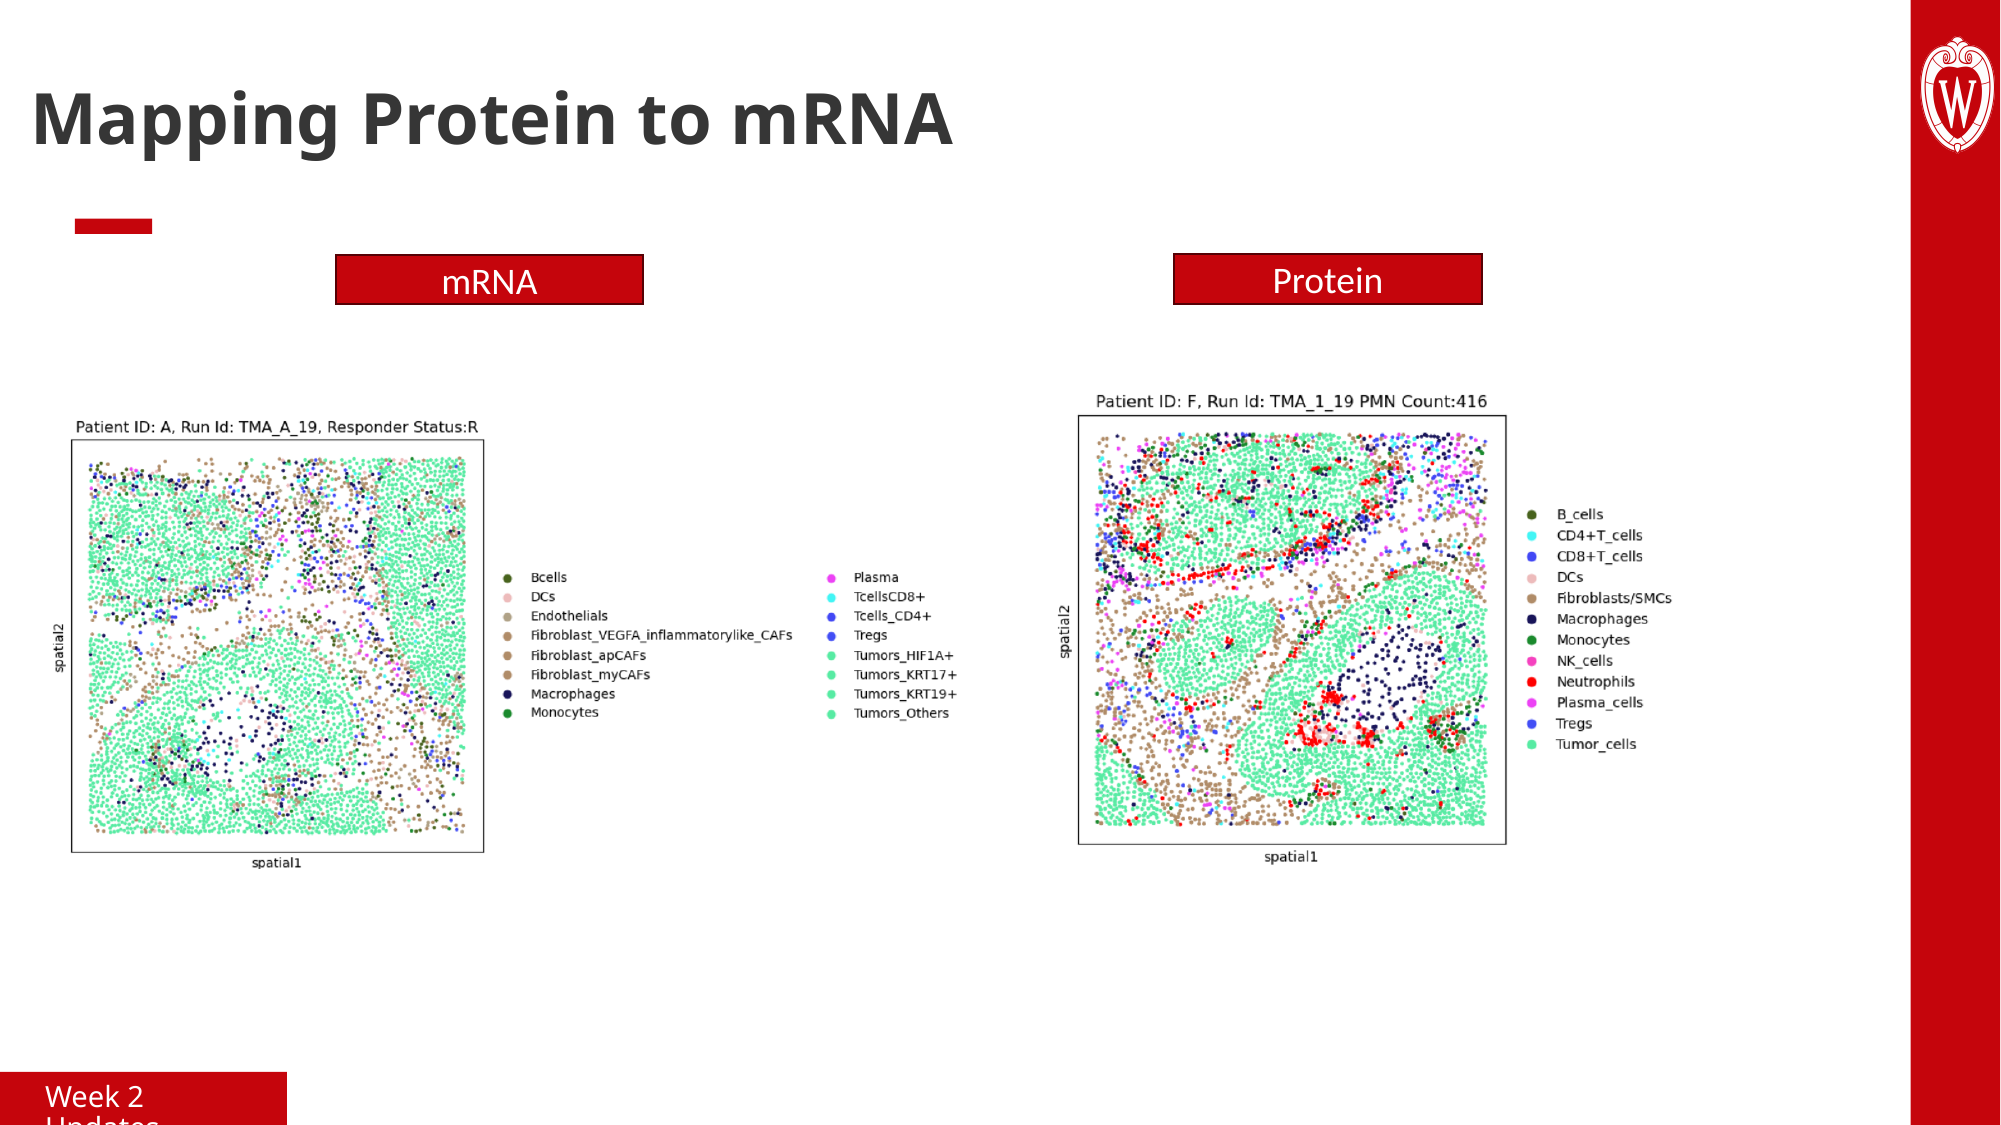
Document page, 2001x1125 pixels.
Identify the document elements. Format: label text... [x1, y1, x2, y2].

picture [41, 414, 1000, 869]
picture [1046, 379, 1689, 869]
list Week 2 Updates [0, 1071, 287, 1125]
picture [1920, 36, 1995, 154]
text_box Protein [1173, 253, 1483, 305]
title Mapping Protein to mRNA [30, 75, 1871, 161]
text_box mRNA [335, 254, 644, 305]
